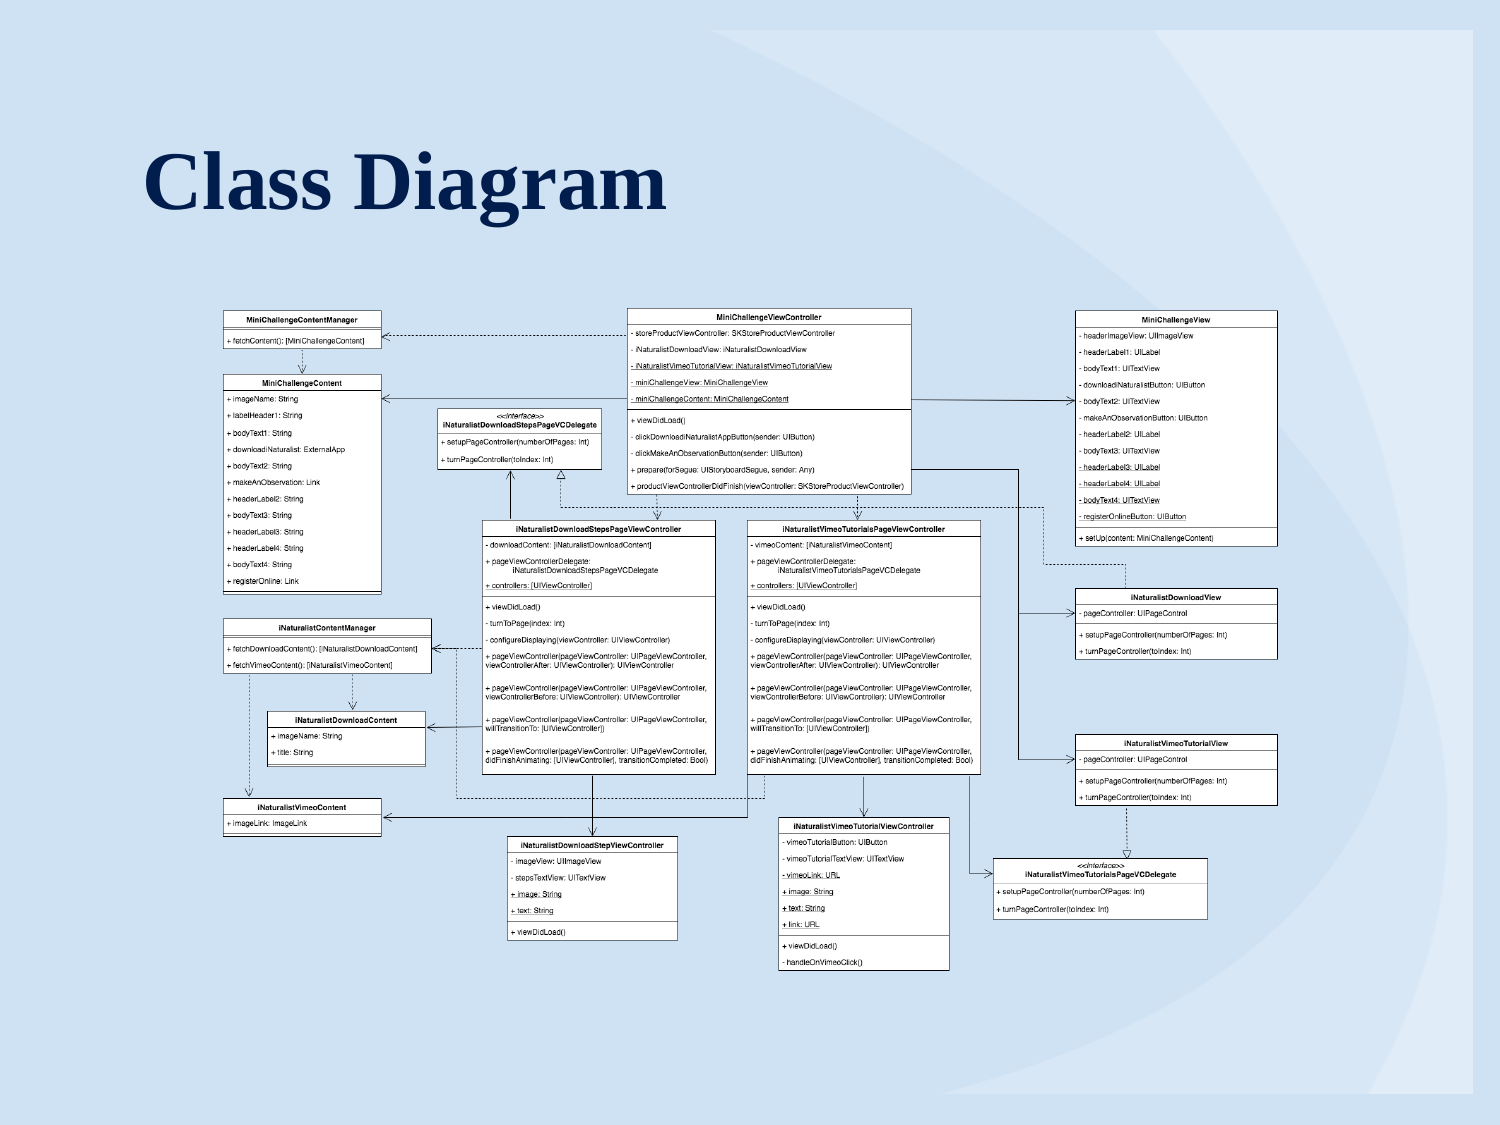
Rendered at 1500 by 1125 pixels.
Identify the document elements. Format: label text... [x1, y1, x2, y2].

title Class Diagram [127, 62, 1372, 234]
picture [24, 30, 1473, 1094]
